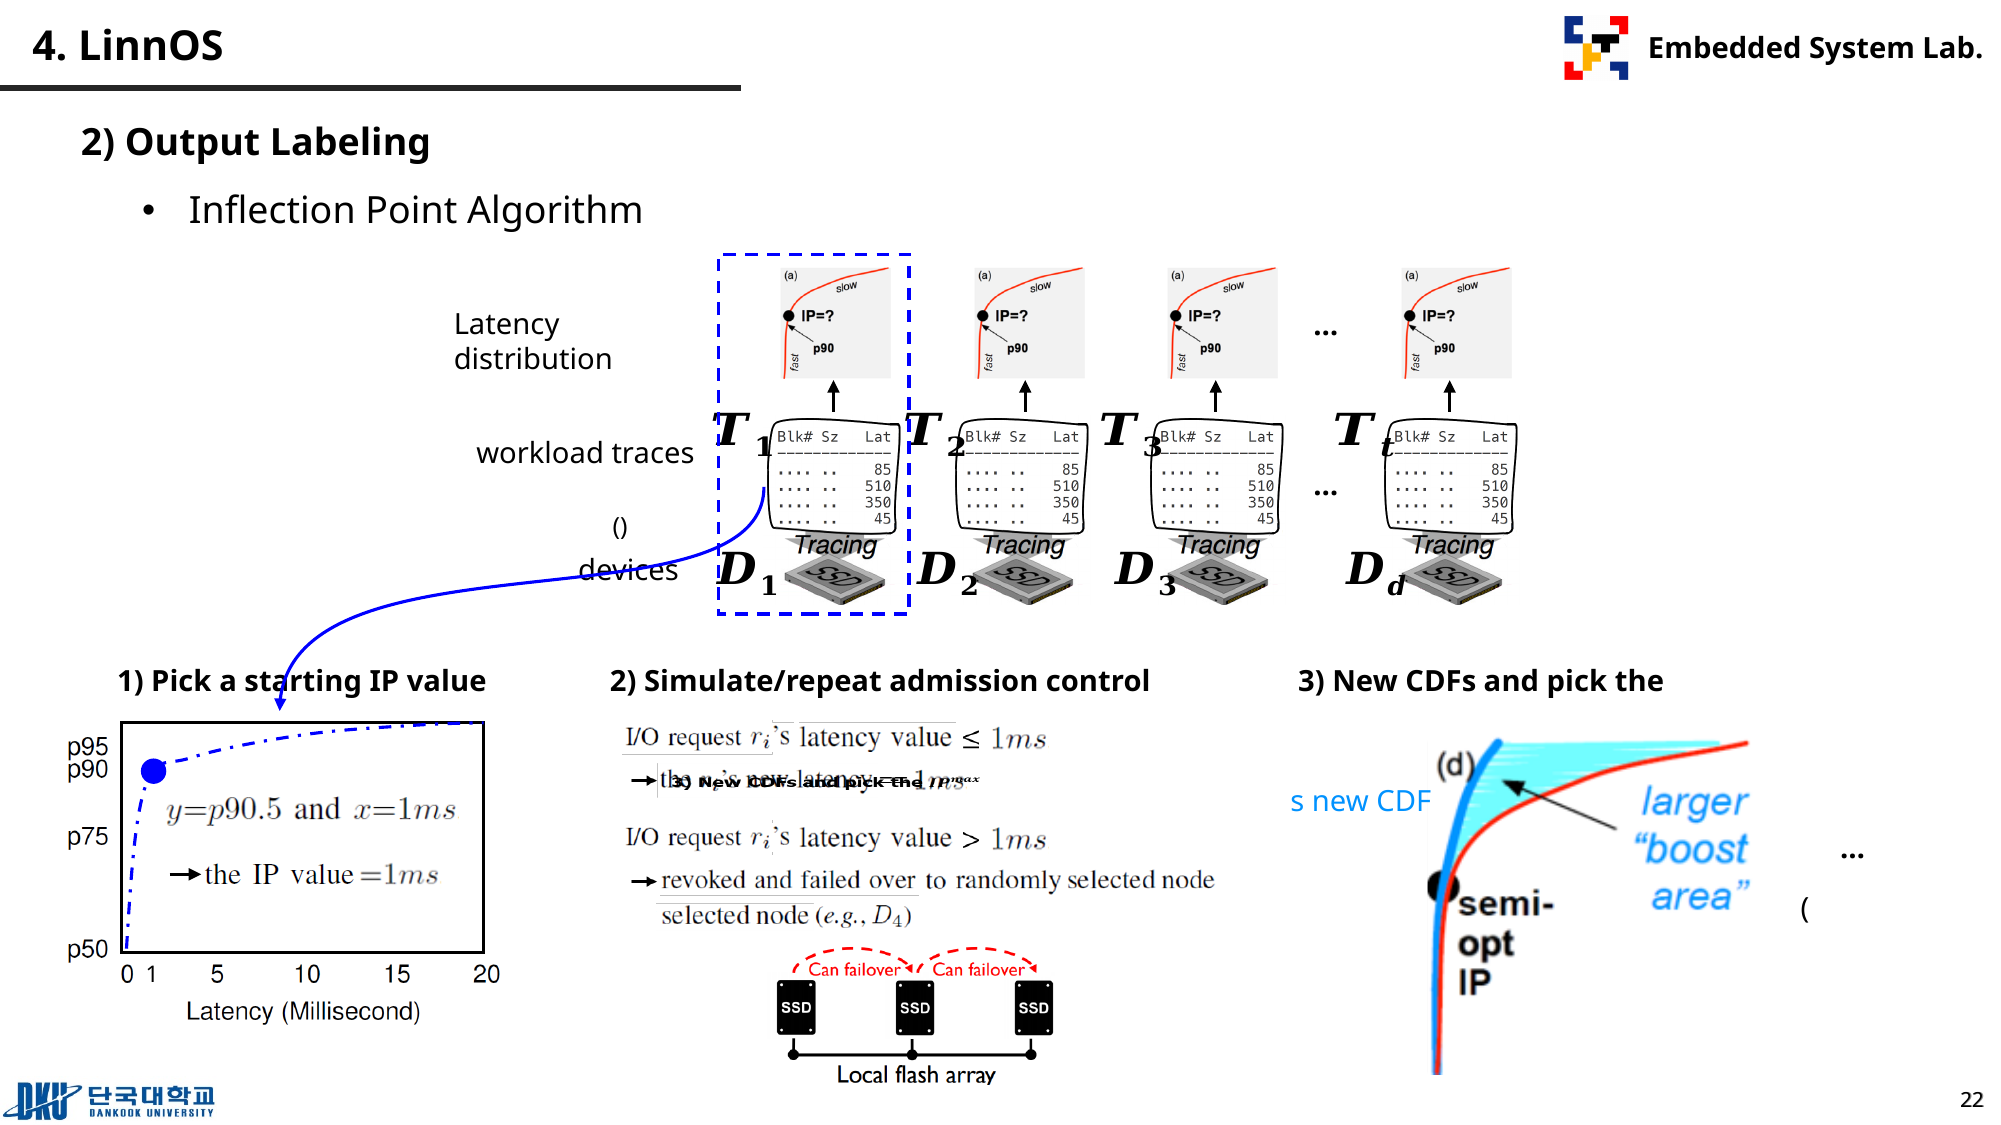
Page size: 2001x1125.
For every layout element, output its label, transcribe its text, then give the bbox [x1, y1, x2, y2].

text_box 2) Simulate/repeat admission control [764, 637, 1303, 705]
picture [1146, 415, 1286, 605]
picture [776, 262, 891, 384]
text_box … [1298, 441, 1364, 509]
text_box Latency distribution [438, 329, 718, 383]
picture [970, 262, 1085, 384]
picture [1380, 415, 1520, 605]
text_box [279, 486, 764, 711]
text_box … [1298, 329, 1364, 349]
picture [58, 710, 501, 1025]
text_box 22 [1548, 1076, 1999, 1125]
text_box 1) Pick a starting IP value [102, 637, 279, 705]
picture [763, 943, 1055, 1086]
picture [1563, 15, 1629, 81]
picture [0, 1076, 217, 1125]
picture [1427, 732, 1771, 1075]
text_box 2) Output Labeling [66, 110, 1934, 231]
picture [1397, 262, 1512, 384]
text_box … [1825, 804, 1890, 872]
text_box [717, 253, 910, 615]
picture [763, 415, 903, 605]
title 4. LinnOS [17, 17, 1474, 78]
picture [622, 714, 1219, 932]
picture [951, 415, 1091, 605]
picture [1163, 262, 1278, 384]
text_box Inflection Point Algorithm [127, 179, 1519, 329]
